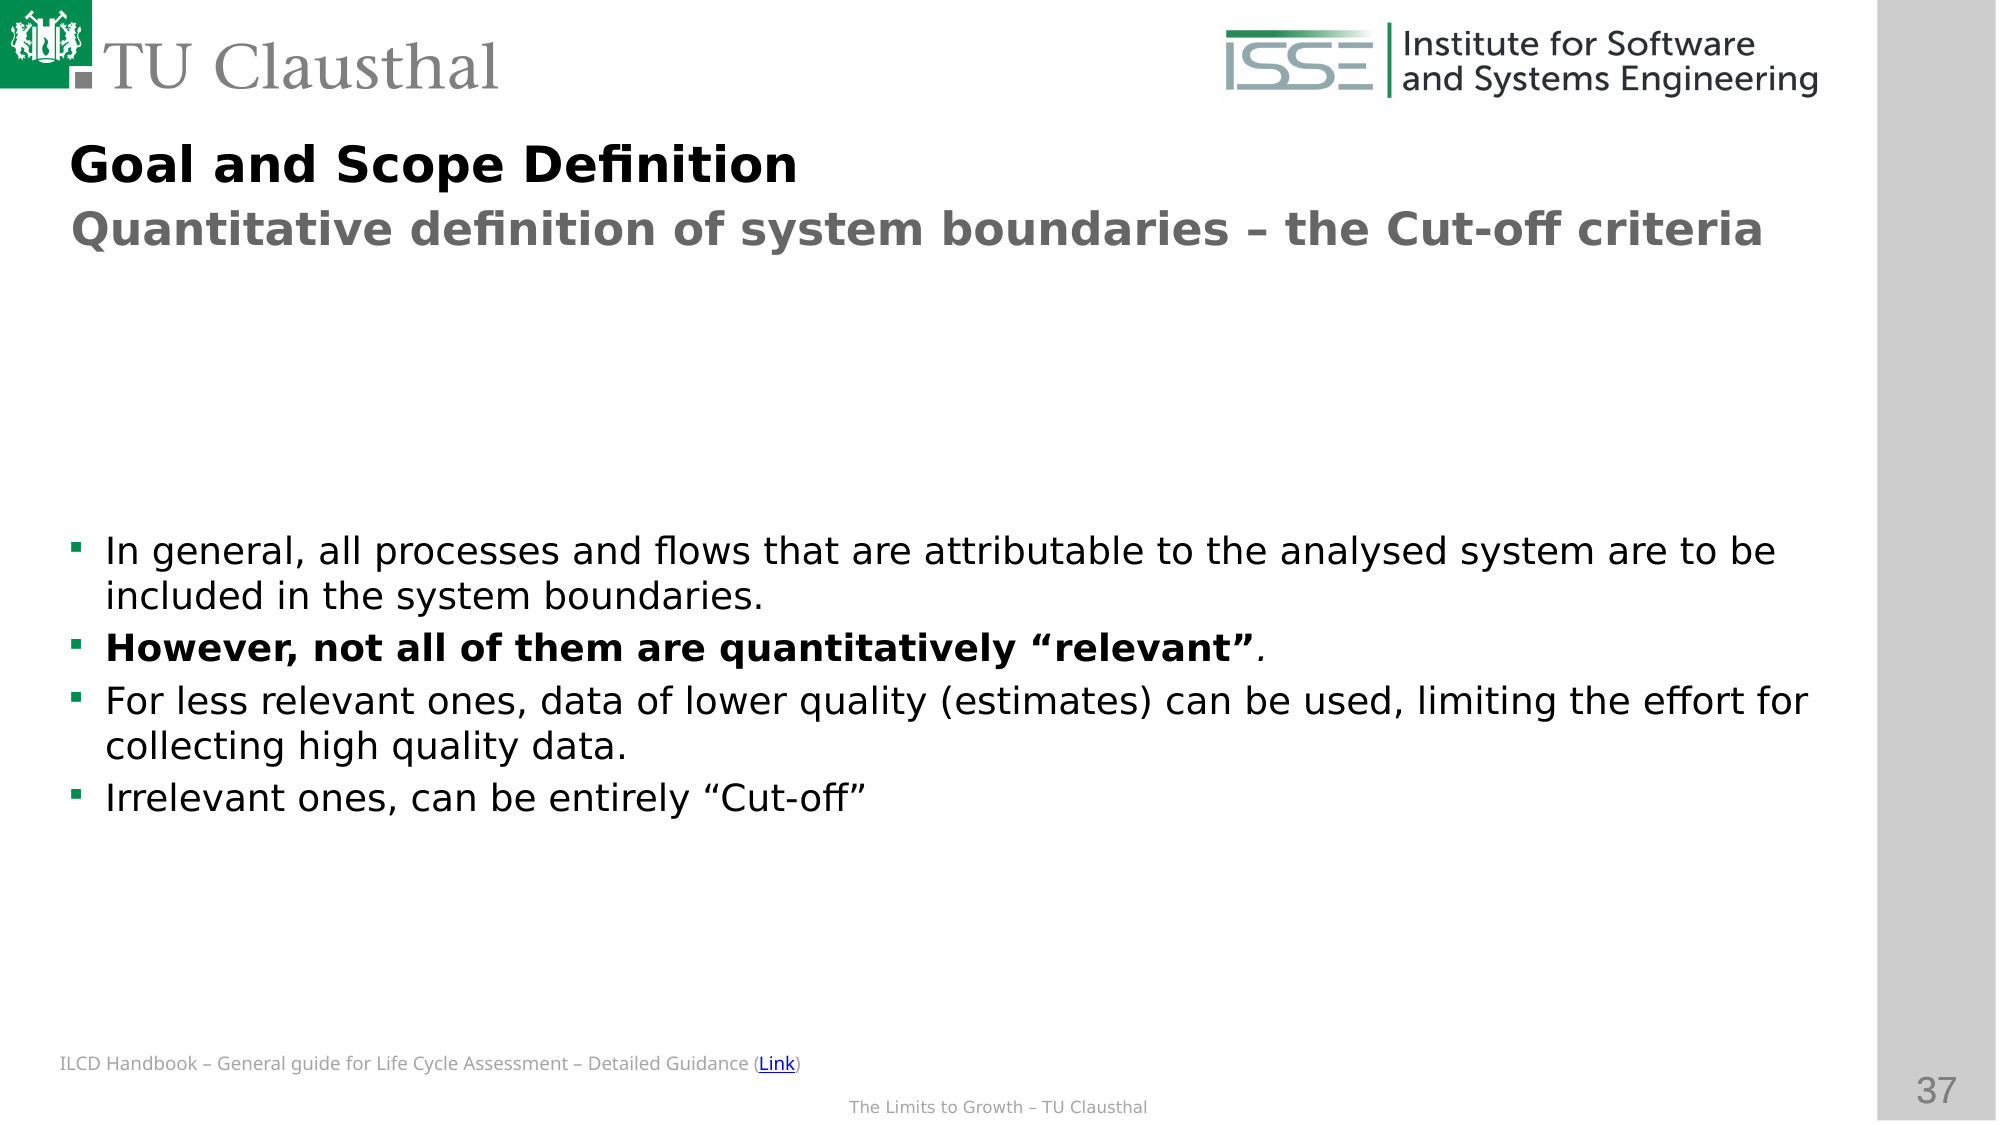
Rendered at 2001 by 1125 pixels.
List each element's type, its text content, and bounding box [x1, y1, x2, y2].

picture [1218, 22, 1823, 104]
text_box In general, all processes and flows that are attributable to the analysed system are to be included in the system boundaries. However, not all of them are quantitatively “relevant”. For less relevant ones, data of lower quality (estimates) can be used, limiting the effort for collecting high quality data. Irrelevant ones, can be entirely “Cut-off” [54, 262, 1873, 1032]
picture [0, 0, 498, 89]
text_box Goal and Scope Definition [54, 125, 1816, 205]
text_box ILCD Handbook – General guide for Life Cycle Assessment – Detailed Guidance (Link) [44, 1043, 1836, 1085]
text_box Quantitative definition of system boundaries – the Cut-off criteria [70, 188, 1767, 262]
